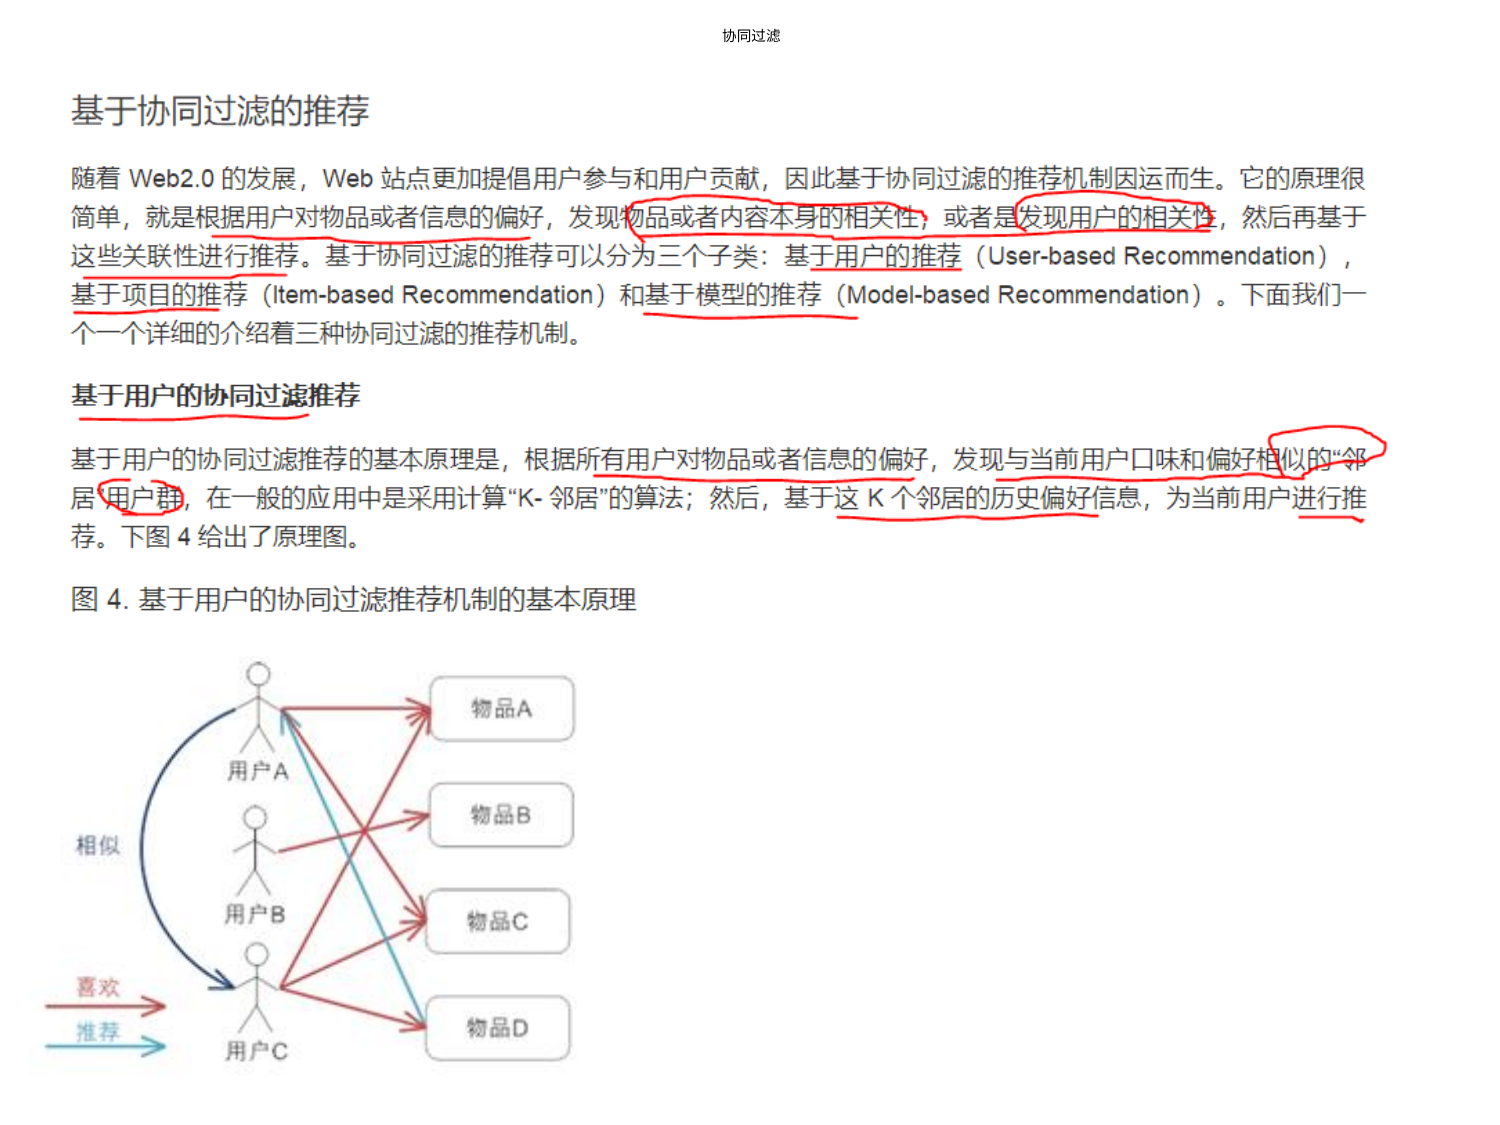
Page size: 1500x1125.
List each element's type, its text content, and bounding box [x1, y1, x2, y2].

picture [29, 656, 608, 1080]
title 协同过滤 [76, 19, 1427, 53]
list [52, 77, 1404, 634]
